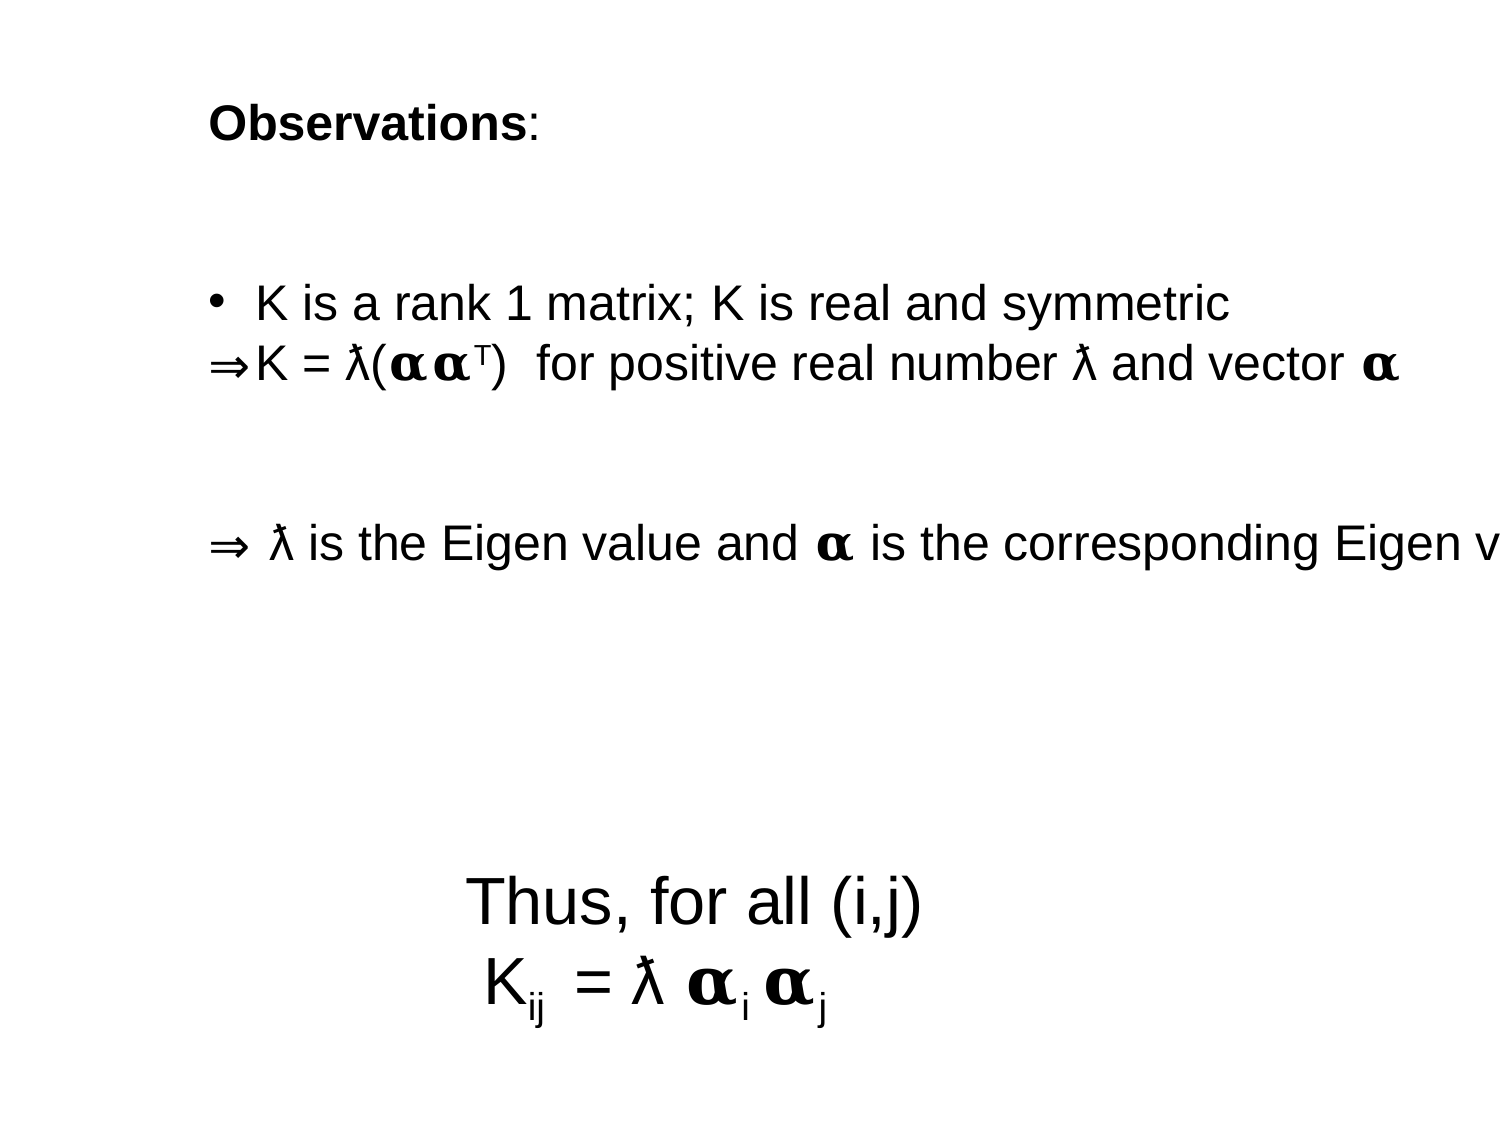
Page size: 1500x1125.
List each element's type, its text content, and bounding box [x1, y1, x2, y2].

text_box Thus, for all (i,j) Kij = ƛ 𝛂i 𝛂j [450, 849, 963, 1036]
text_box Observations: K is a rank 1 matrix; K is real and symmetric K = ƛ(𝛂𝛂T) for positive real number ƛ and vector 𝛂 ƛ is the Eigen value and 𝛂 is the corresponding Eigen vector [193, 83, 1500, 579]
